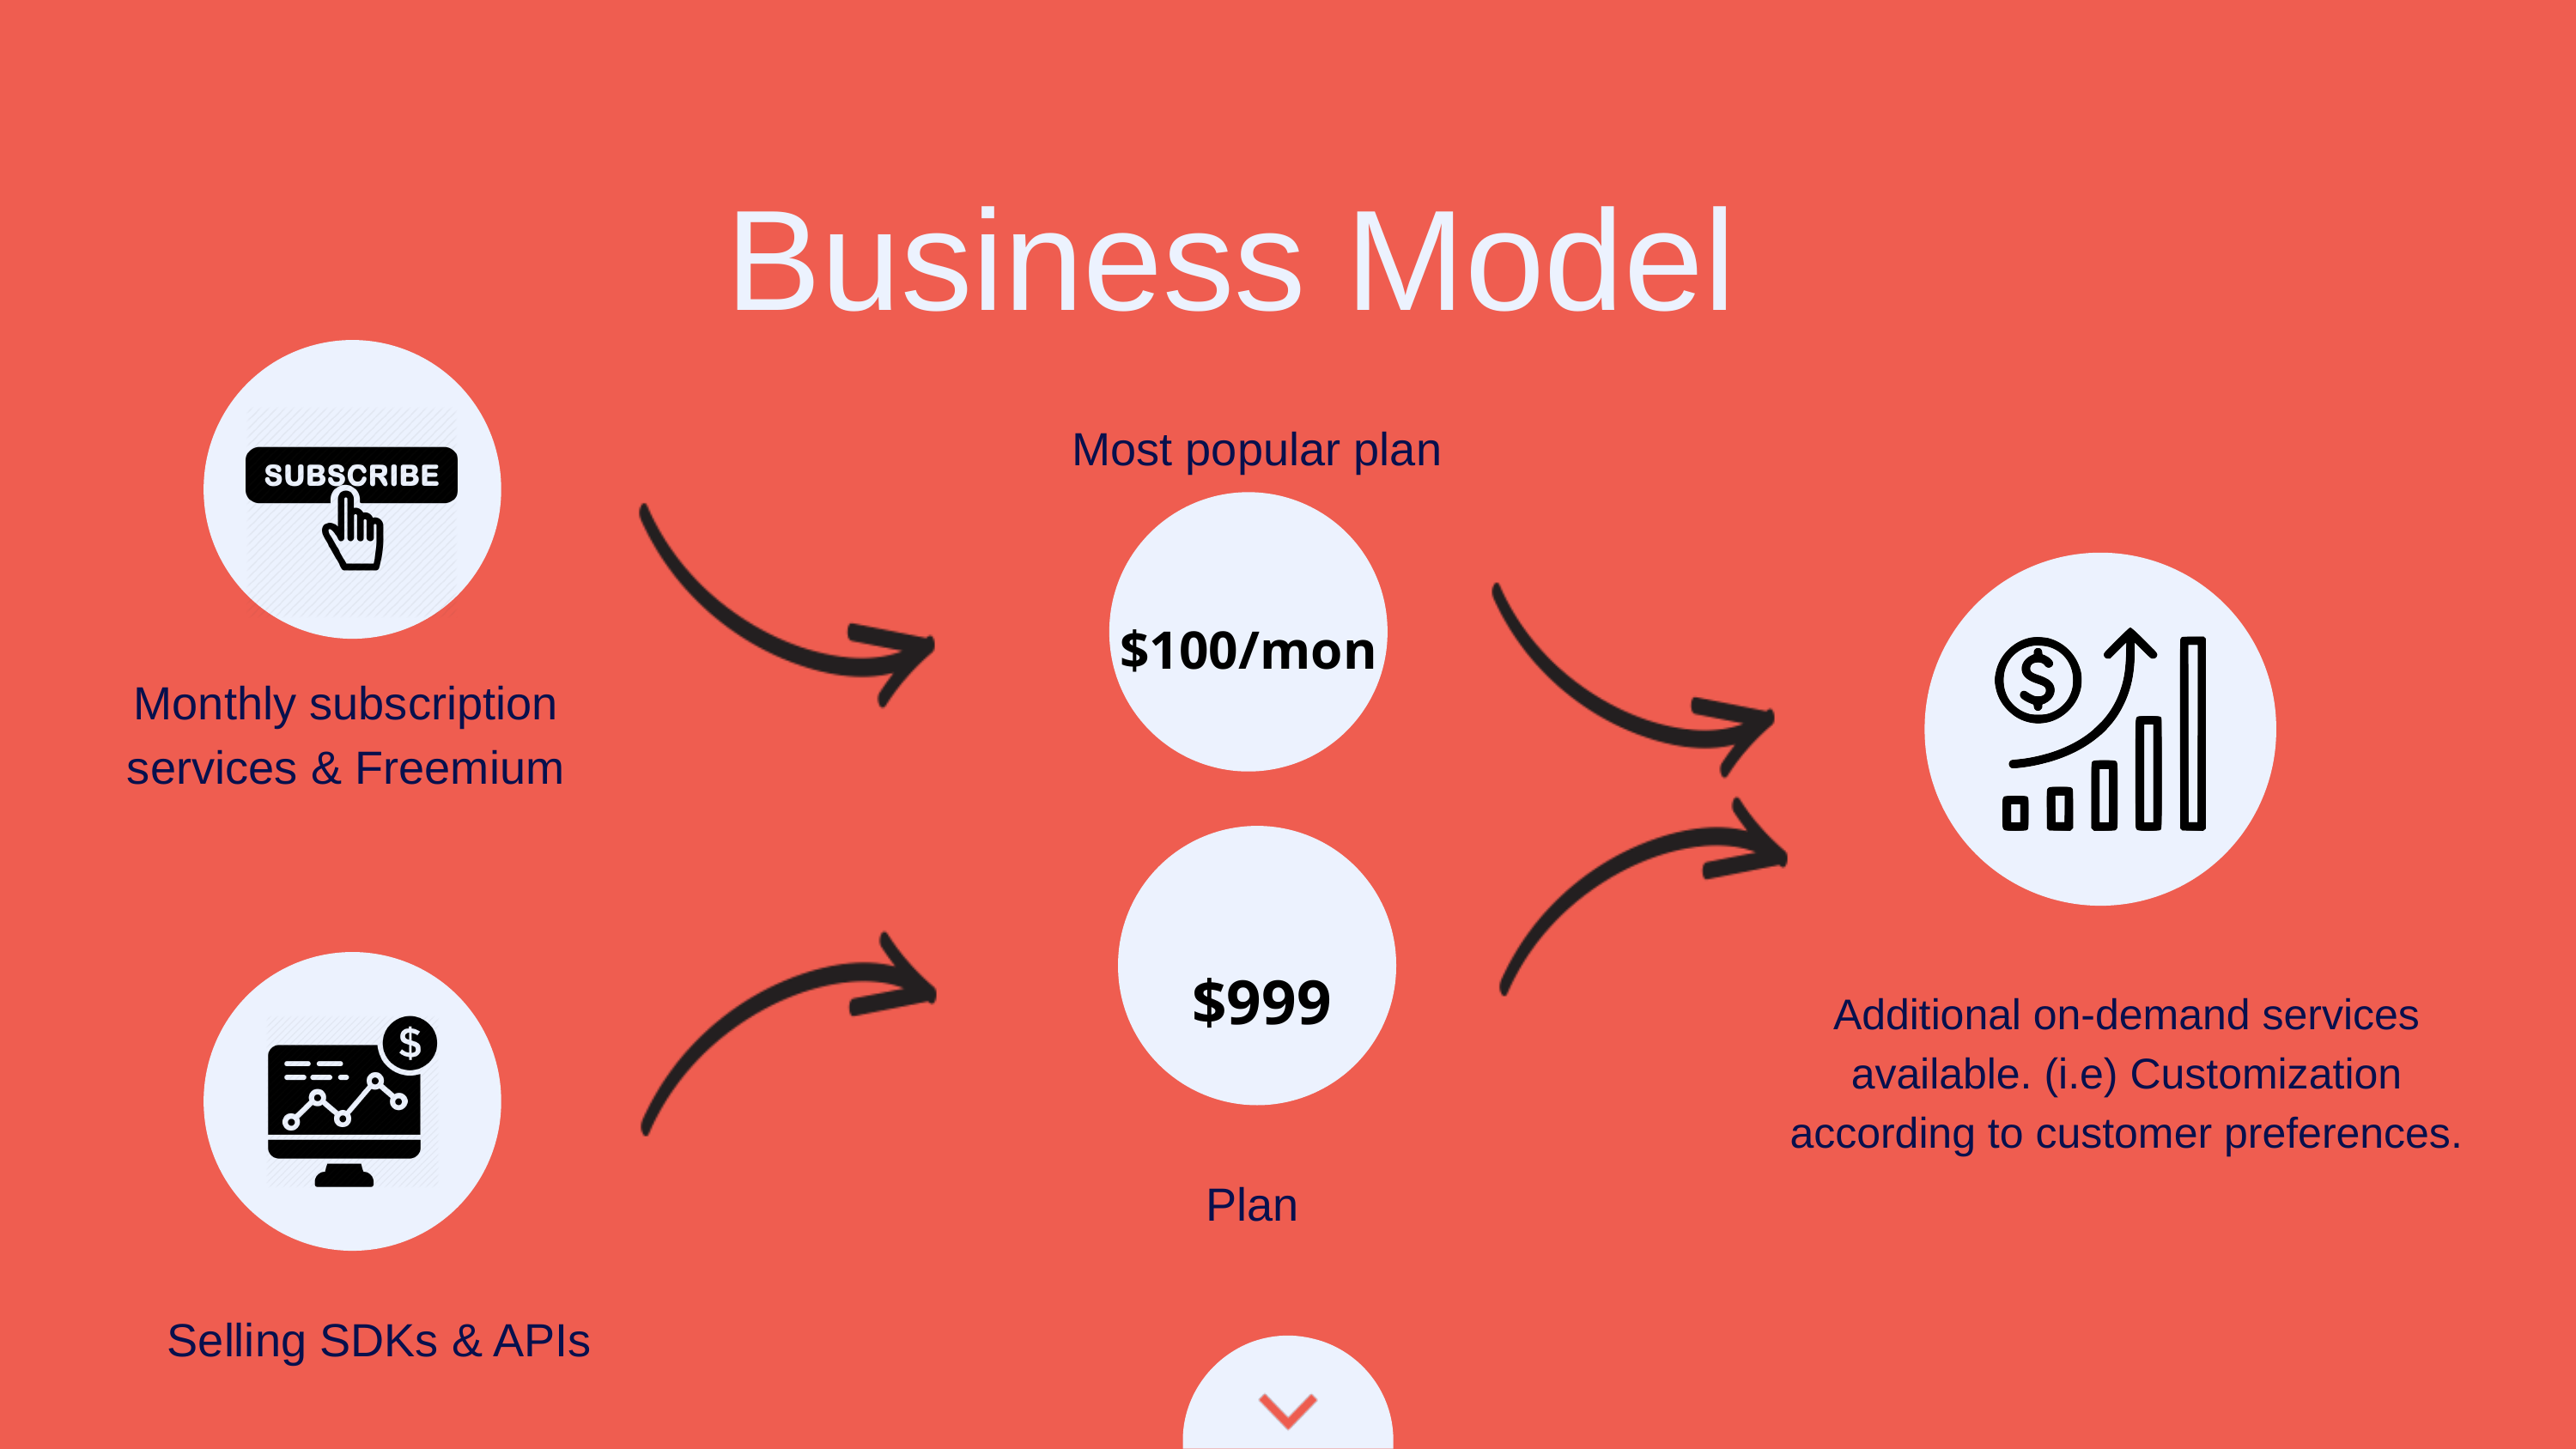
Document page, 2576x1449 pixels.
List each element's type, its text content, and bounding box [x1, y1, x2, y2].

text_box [34, 591, 598, 794]
text_box [204, 952, 501, 1152]
text_box [1118, 826, 1397, 1093]
picture [602, 421, 972, 791]
text_box [1182, 1335, 1394, 1449]
text_box $999 [1190, 934, 1334, 1018]
picture [1456, 504, 1824, 1077]
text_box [1777, 805, 2476, 1198]
picture [246, 406, 458, 618]
picture [265, 1014, 440, 1189]
text_box [204, 340, 501, 590]
text_box Business Model [726, 115, 1925, 263]
picture [1995, 627, 2207, 832]
picture [604, 850, 975, 1220]
picture [1258, 1380, 1318, 1443]
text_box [0, 1154, 761, 1349]
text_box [979, 1094, 1603, 1213]
text_box [1144, 724, 1353, 772]
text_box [898, 395, 1607, 718]
text_box [1924, 552, 2276, 803]
